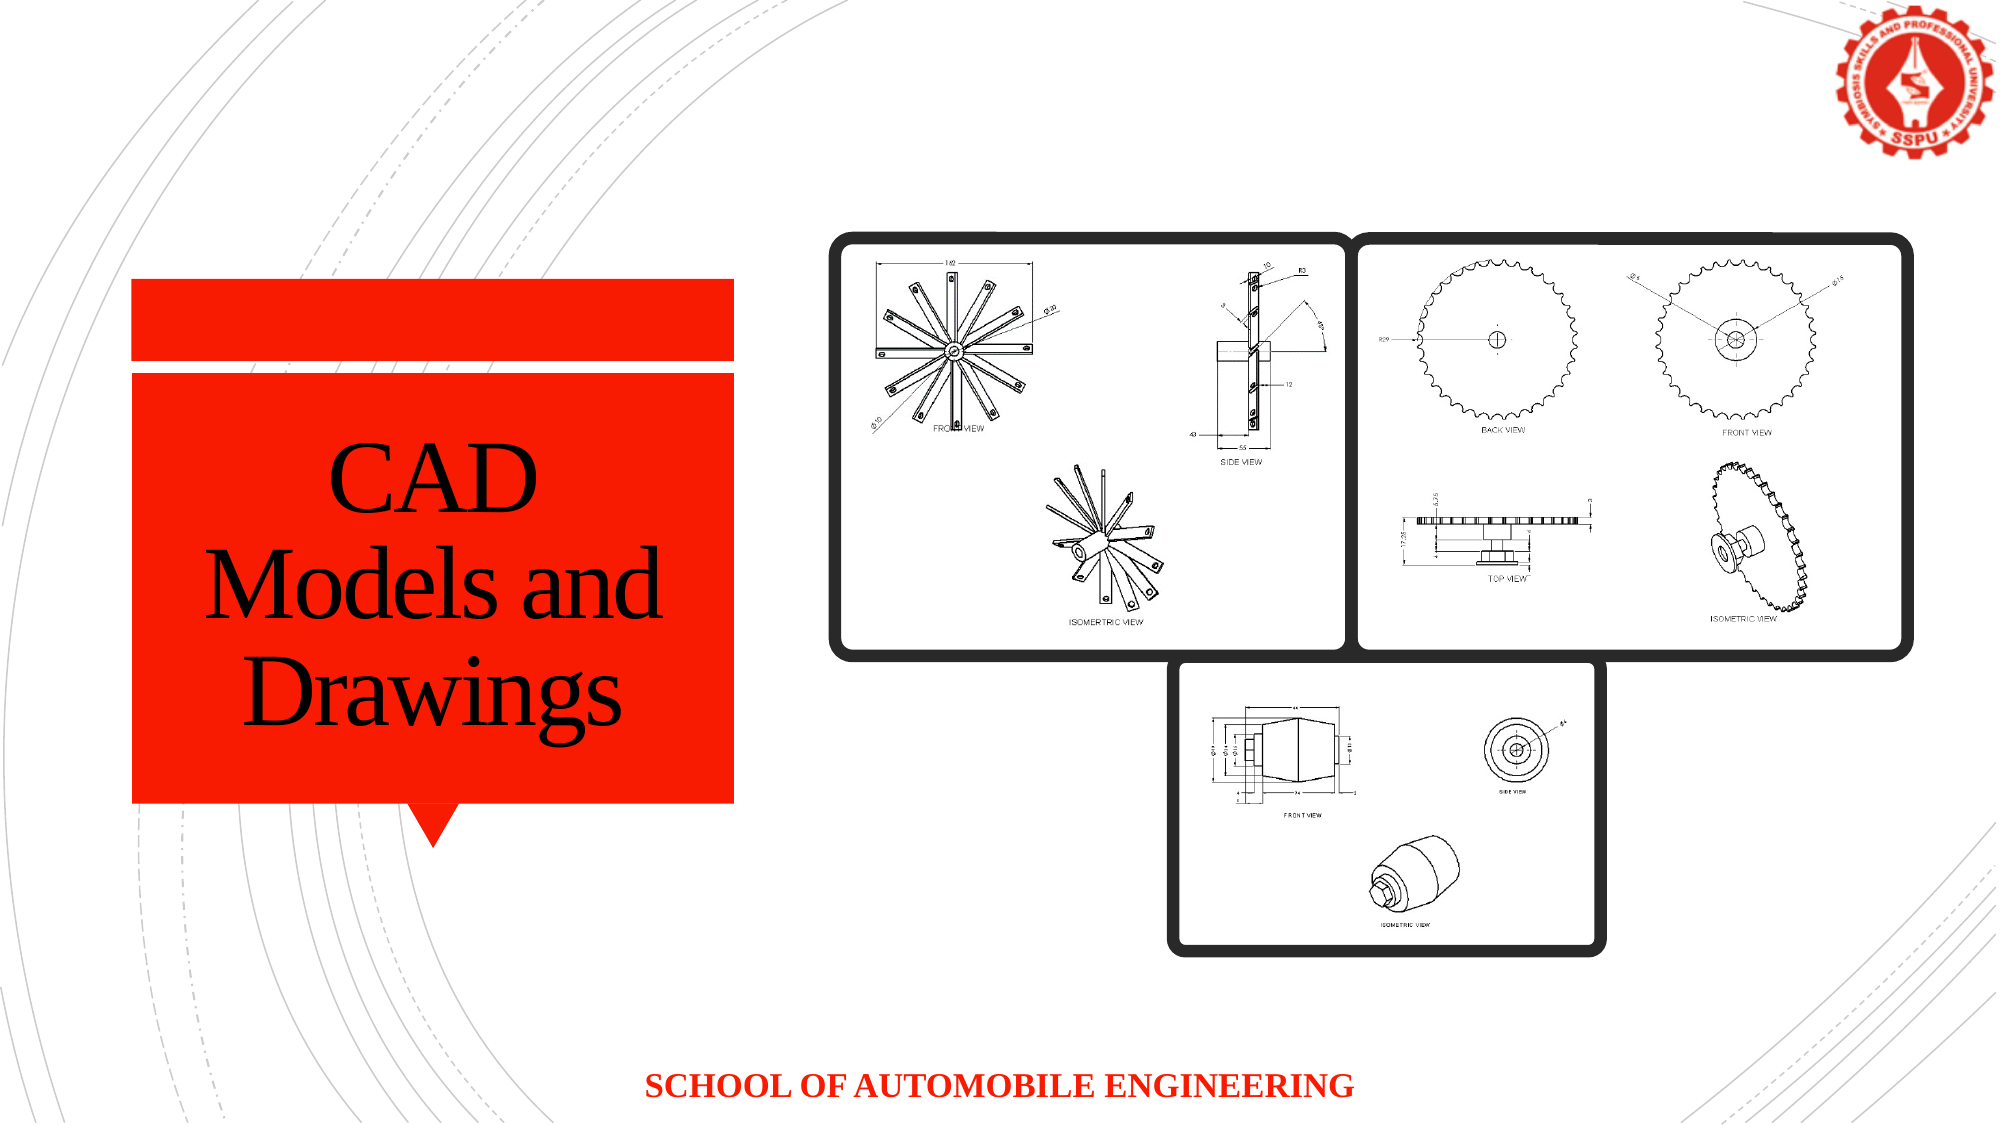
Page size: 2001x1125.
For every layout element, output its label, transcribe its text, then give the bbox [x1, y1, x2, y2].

text_box SCHOOL OF AUTOMOBILE ENGINEERING [628, 1055, 1372, 1113]
picture [1824, 0, 2000, 166]
text_box CAD Models and Drawings [145, 385, 720, 789]
picture [834, 237, 1908, 952]
